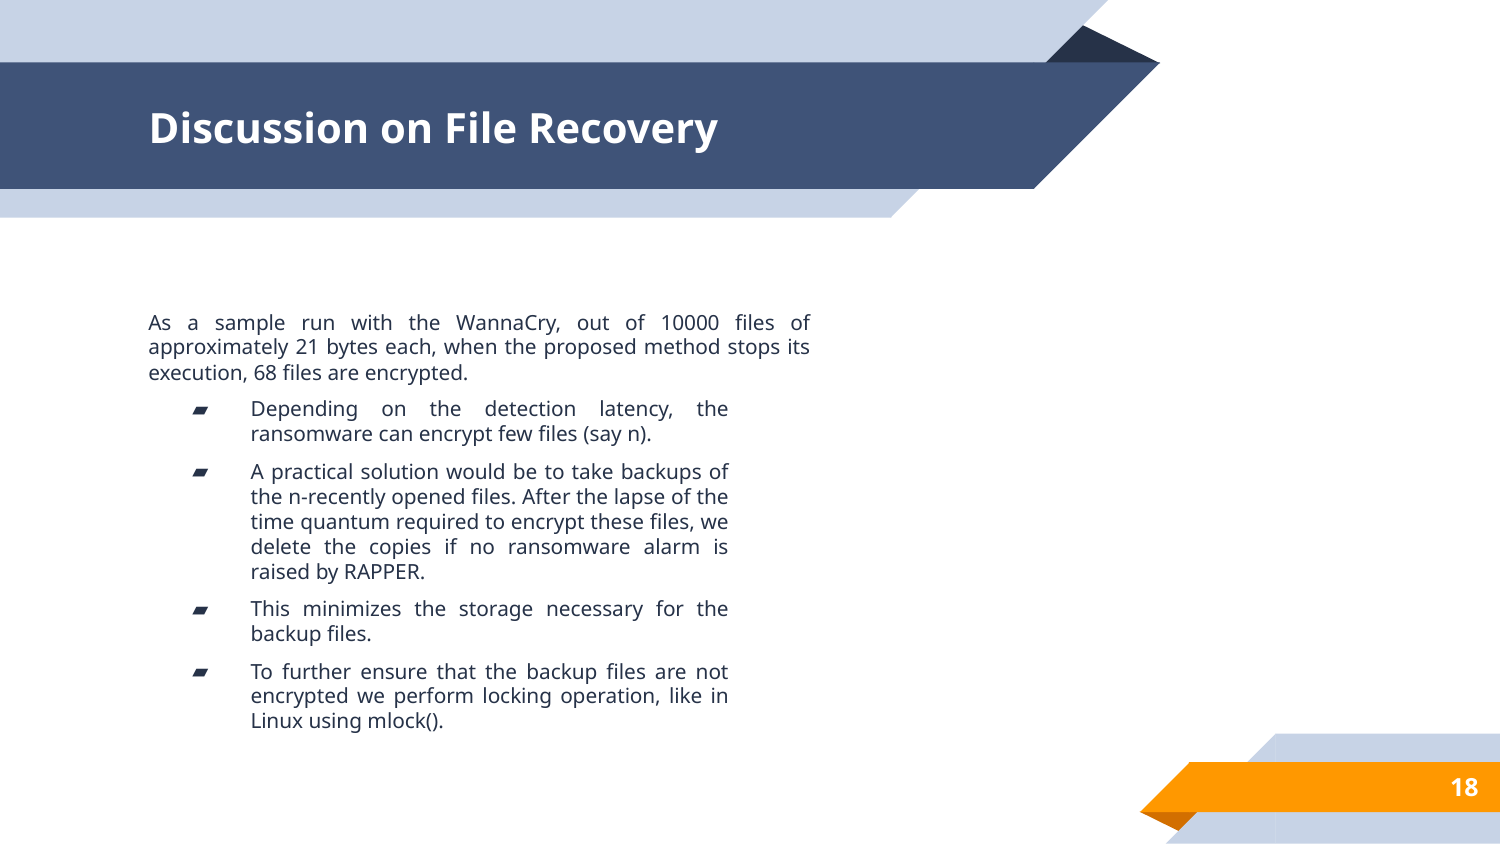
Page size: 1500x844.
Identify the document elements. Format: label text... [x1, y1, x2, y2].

slide_number 18 [1249, 760, 1494, 813]
title Discussion on File Recovery [133, 64, 997, 190]
list Depending on the detection latency, the ransomware can encrypt few files (say n). A practical solution would be to take backups of the n-recently opened files. After the lapse of the time quantum required to encrypt these files, we delete the copies if no ransomware alarm is raised by RAPPER. This minimizes the storage necessary for the backup files. To further ensure that the backup files are not encrypted we perform locking operation, like in Linux using mlock(). [160, 392, 744, 703]
text_box As a sample run with the WannaCry, out of 10000 files of approximately 21 bytes each, when the proposed method stops its execution, 68 files are encrypted. [133, 301, 825, 392]
